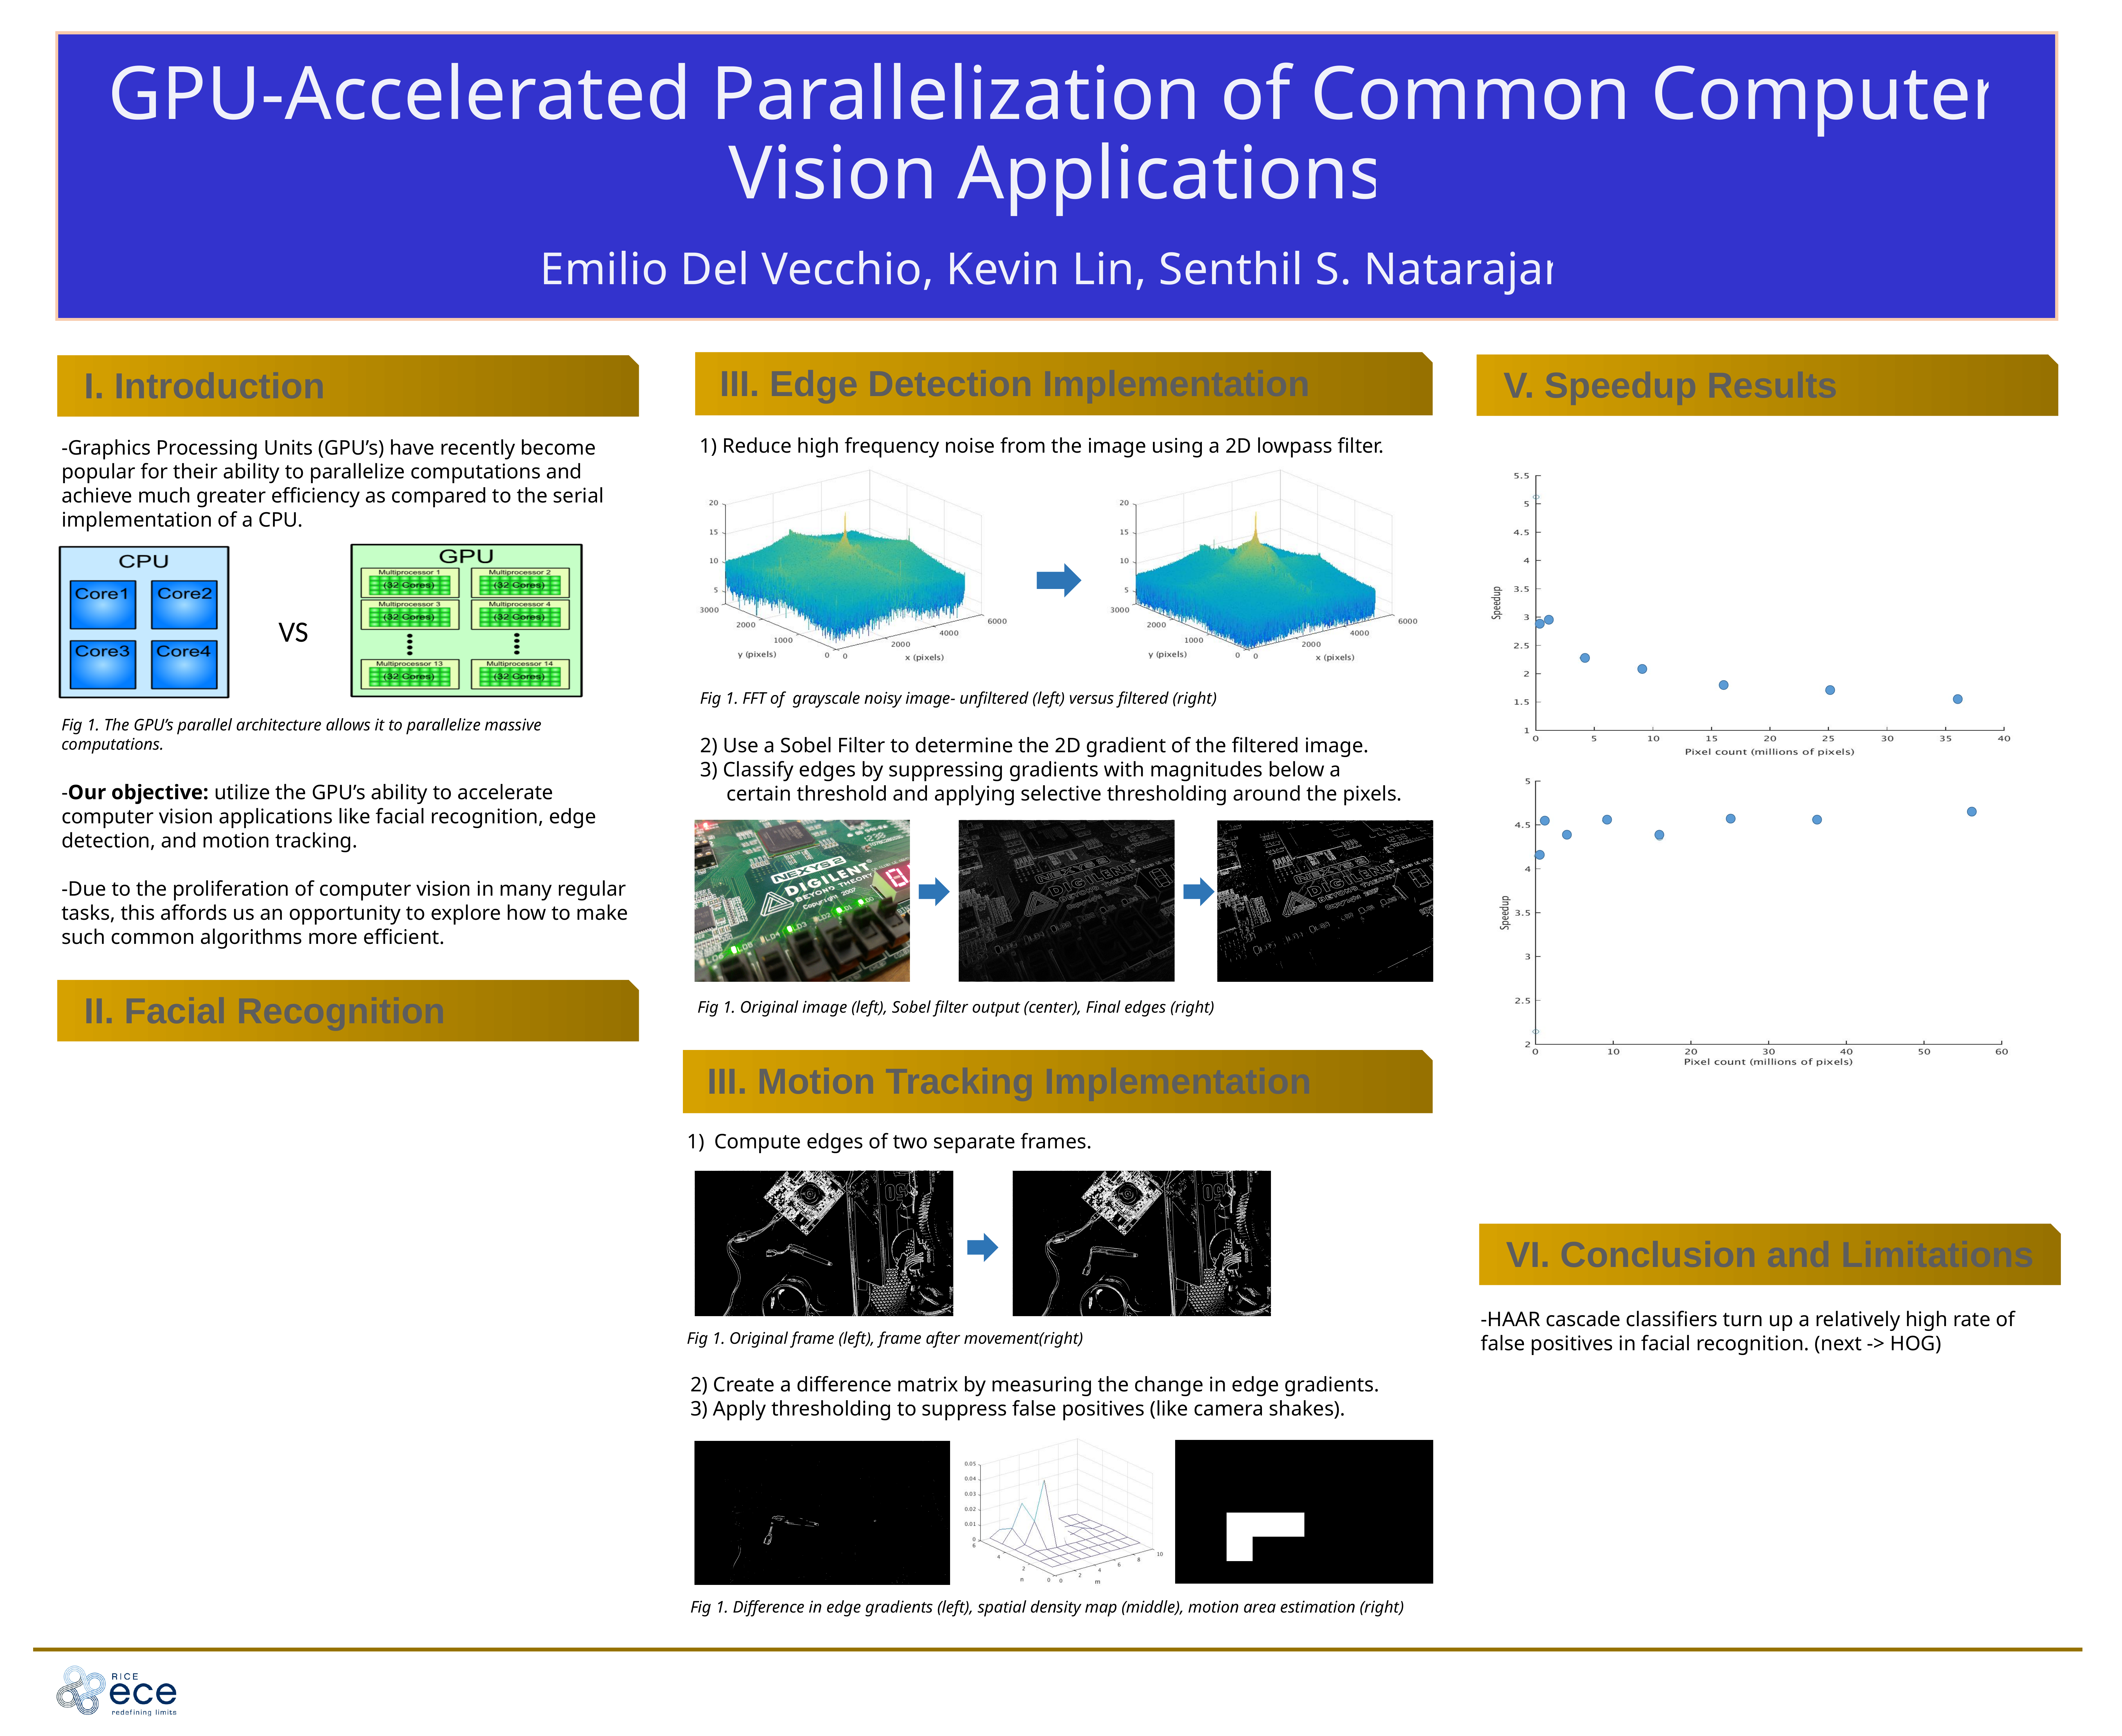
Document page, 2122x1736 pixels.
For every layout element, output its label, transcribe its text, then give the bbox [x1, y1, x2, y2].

text_box [1036, 562, 1082, 598]
picture [1093, 454, 1423, 674]
picture [1217, 820, 1433, 982]
text_box III. Edge Detection Implementation [720, 360, 1346, 415]
picture [682, 454, 1013, 674]
text_box [56, 32, 2057, 320]
text_box [694, 351, 1434, 417]
text_box -HAAR cascade classifiers turn up a relatively high rate of false positives in facial recognition. (next -> HOG) [1476, 1304, 2059, 1357]
picture [958, 820, 1175, 982]
text_box 2) Use a Sobel Filter to determine the 2D gradient of the filtered image. 3) Classify edges by suppressing gradients with magnitudes below a certain threshold and applying selective thresholding around the pixels. [695, 730, 1446, 807]
text_box III. Motion Tracking Implementation [707, 1058, 1334, 1113]
picture [694, 1171, 953, 1316]
text_box [56, 979, 640, 1043]
text_box -Our objective: utilize the GPU’s ability to accelerate computer vision applications like facial recognition, edge detection, and motion tracking. -Due to the proliferation of computer vision in many regular tasks, this affords us an opportunity to explore how to make such common algorithms more efficient. [57, 777, 639, 950]
picture [694, 1441, 950, 1585]
text_box VI. Conclusion and Limitations [1506, 1225, 2059, 1280]
text_box Fig 1. Difference in edge gradients (left), spatial density map (middle), motion area estimation (right) [685, 1594, 1414, 1618]
text_box Fig 1. The GPU’s parallel architecture allows it to parallelize massive computations. [57, 712, 639, 755]
text_box [918, 876, 950, 907]
text_box 1) Reduce high frequency noise from the image using a 2D lowpass filter. [694, 430, 1424, 459]
text_box [33, 1647, 2083, 1652]
text_box Fig 1. FFT of grayscale noisy image- unfiltered (left) versus filtered (right) [695, 685, 1423, 710]
picture [694, 820, 910, 982]
picture [1175, 1440, 1433, 1584]
text_box [1478, 1223, 2062, 1286]
text_box [1475, 353, 2060, 417]
text_box [967, 1232, 999, 1263]
text_box GPU-Accelerated Parallelization of Common Computer Vision Applications Emilio Del Vecchio, Kevin Lin, Senthil S. Natarajan [57, 55, 2057, 342]
text_box 2) Create a difference matrix by measuring the change in edge gradients. 3) Apply thresholding to suppress false positives (like camera shakes). [685, 1369, 1437, 1422]
text_box V. Speedup Results [1503, 356, 1845, 411]
text_box [56, 354, 640, 418]
picture [57, 1666, 176, 1716]
text_box Fig 1. Original image (left), Sobel filter output (center), Final edges (right) [693, 994, 1421, 1018]
picture [28, 530, 611, 710]
picture [1457, 452, 2062, 1080]
text_box [1183, 876, 1215, 907]
text_box Fig 1. Original frame (left), frame after movement(right) [682, 1325, 1410, 1350]
text_box II. Facial Recognition [84, 981, 464, 1036]
picture [951, 1426, 1174, 1594]
text_box -Graphics Processing Units (GPU’s) have recently become popular for their ability to parallelize computations and achieve much greater efficiency as compared to the serial implementation of a CPU. [57, 432, 639, 533]
text_box [682, 1049, 1434, 1114]
text_box Compute edges of two separate frames. [682, 1126, 1411, 1348]
picture [1012, 1171, 1271, 1316]
text_box I. Introduction [84, 357, 425, 411]
